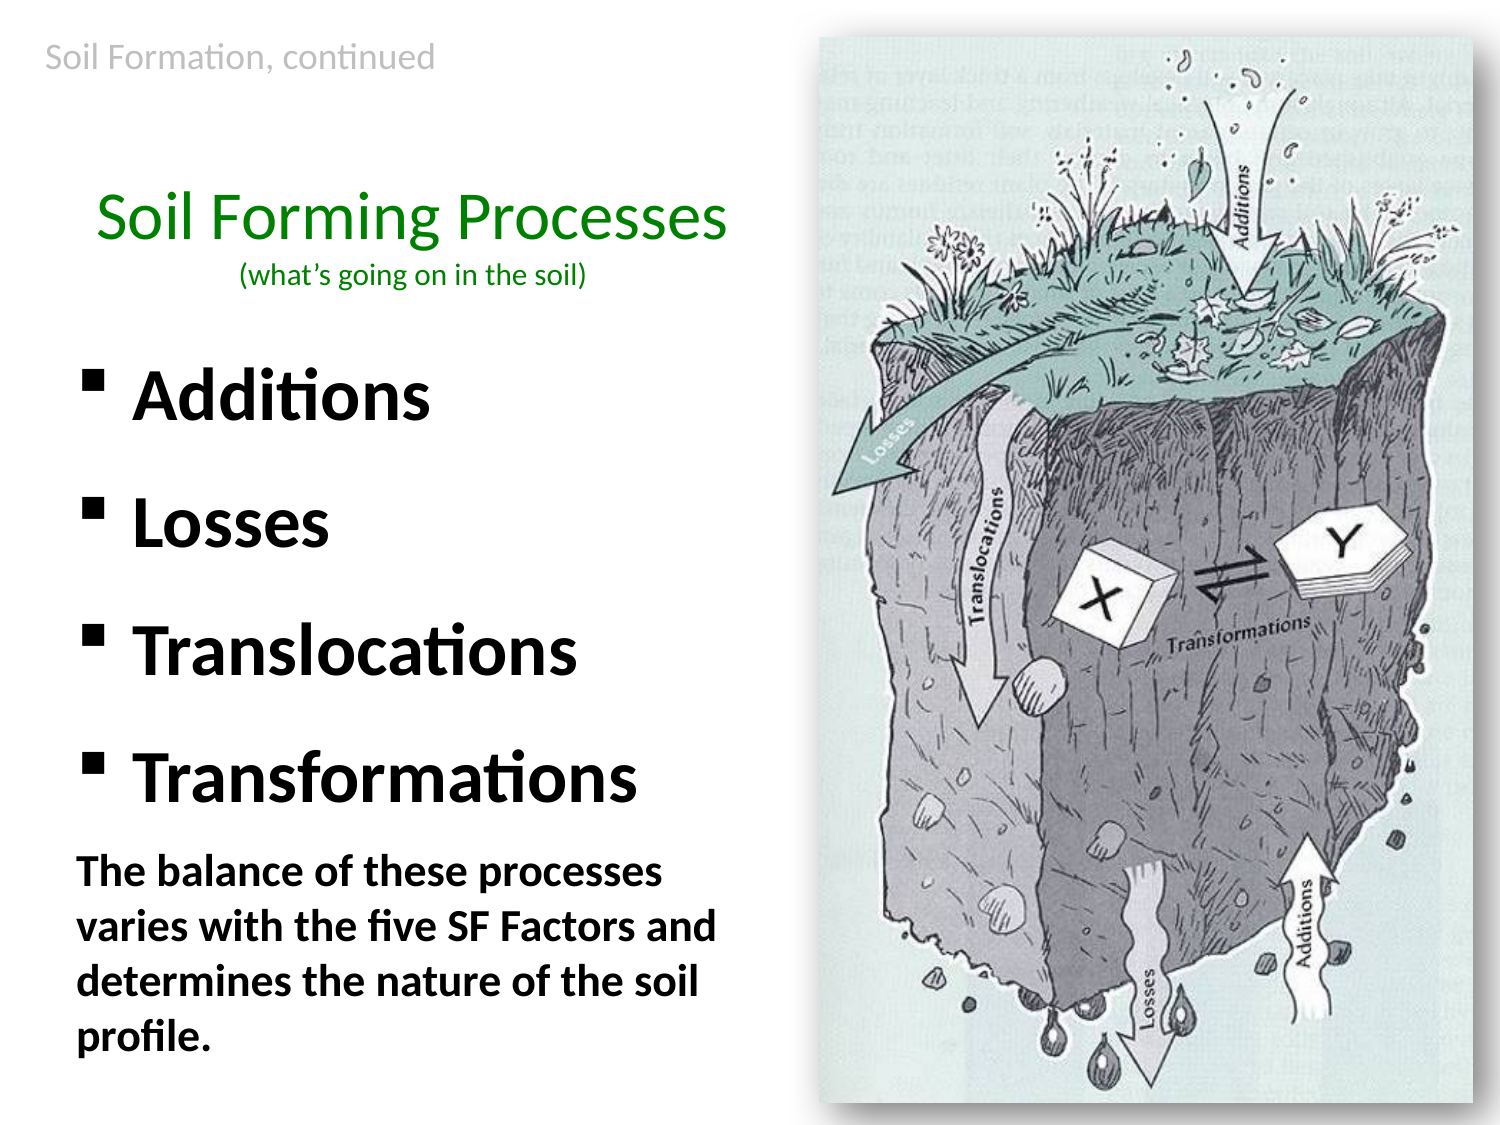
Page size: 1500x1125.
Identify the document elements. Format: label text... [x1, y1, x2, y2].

list Additions Losses Translocations Transformations The balance of these processes varies with the five SF Factors and determines the nature of the soil profile. [61, 337, 762, 1088]
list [819, 37, 1473, 1103]
text_box Soil Formation, continued [30, 24, 452, 85]
title Soil Forming Processes (what’s going on in the soil) [38, 162, 788, 300]
